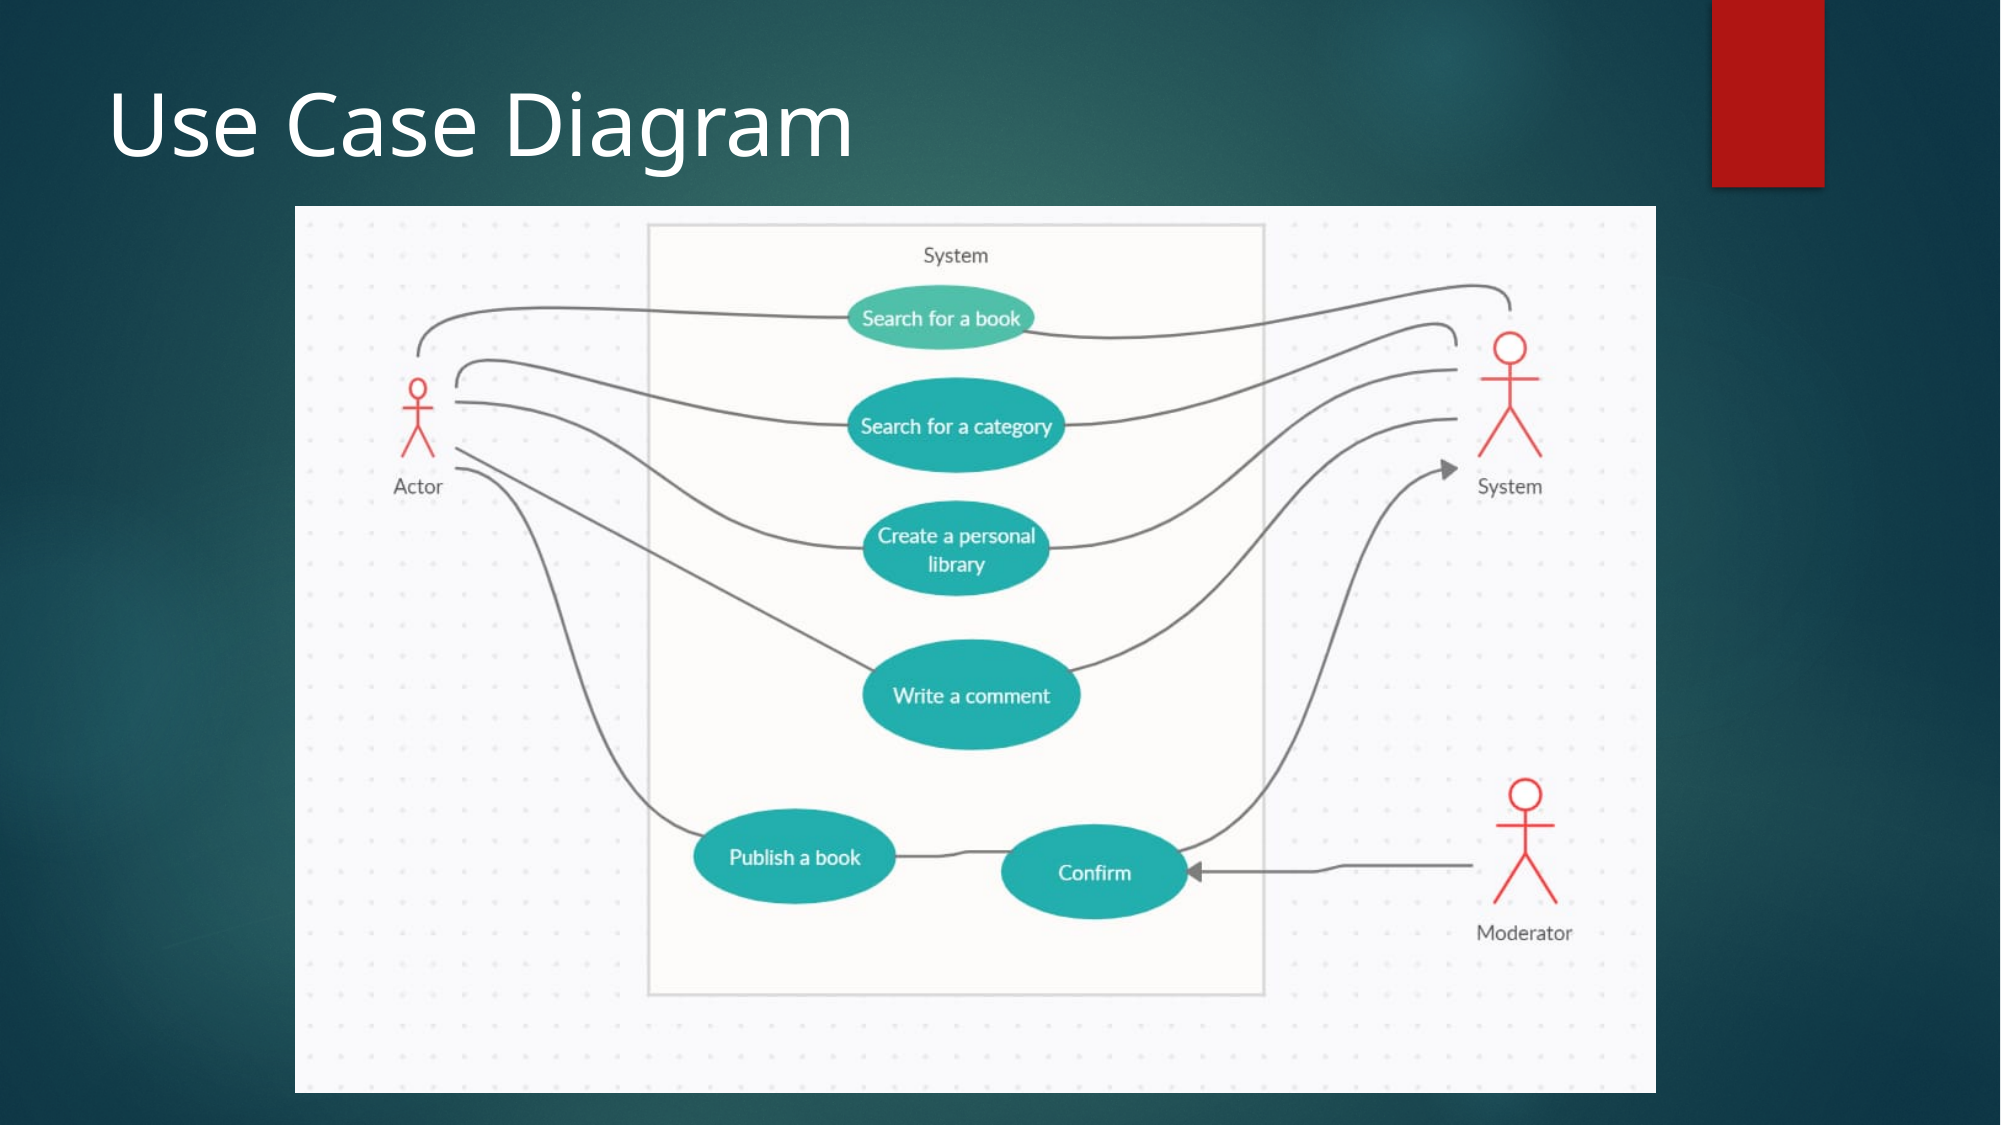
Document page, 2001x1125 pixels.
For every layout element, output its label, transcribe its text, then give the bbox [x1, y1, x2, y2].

picture [0, 0, 2001, 1125]
text_box Use Case Diagram [106, 6, 1649, 237]
